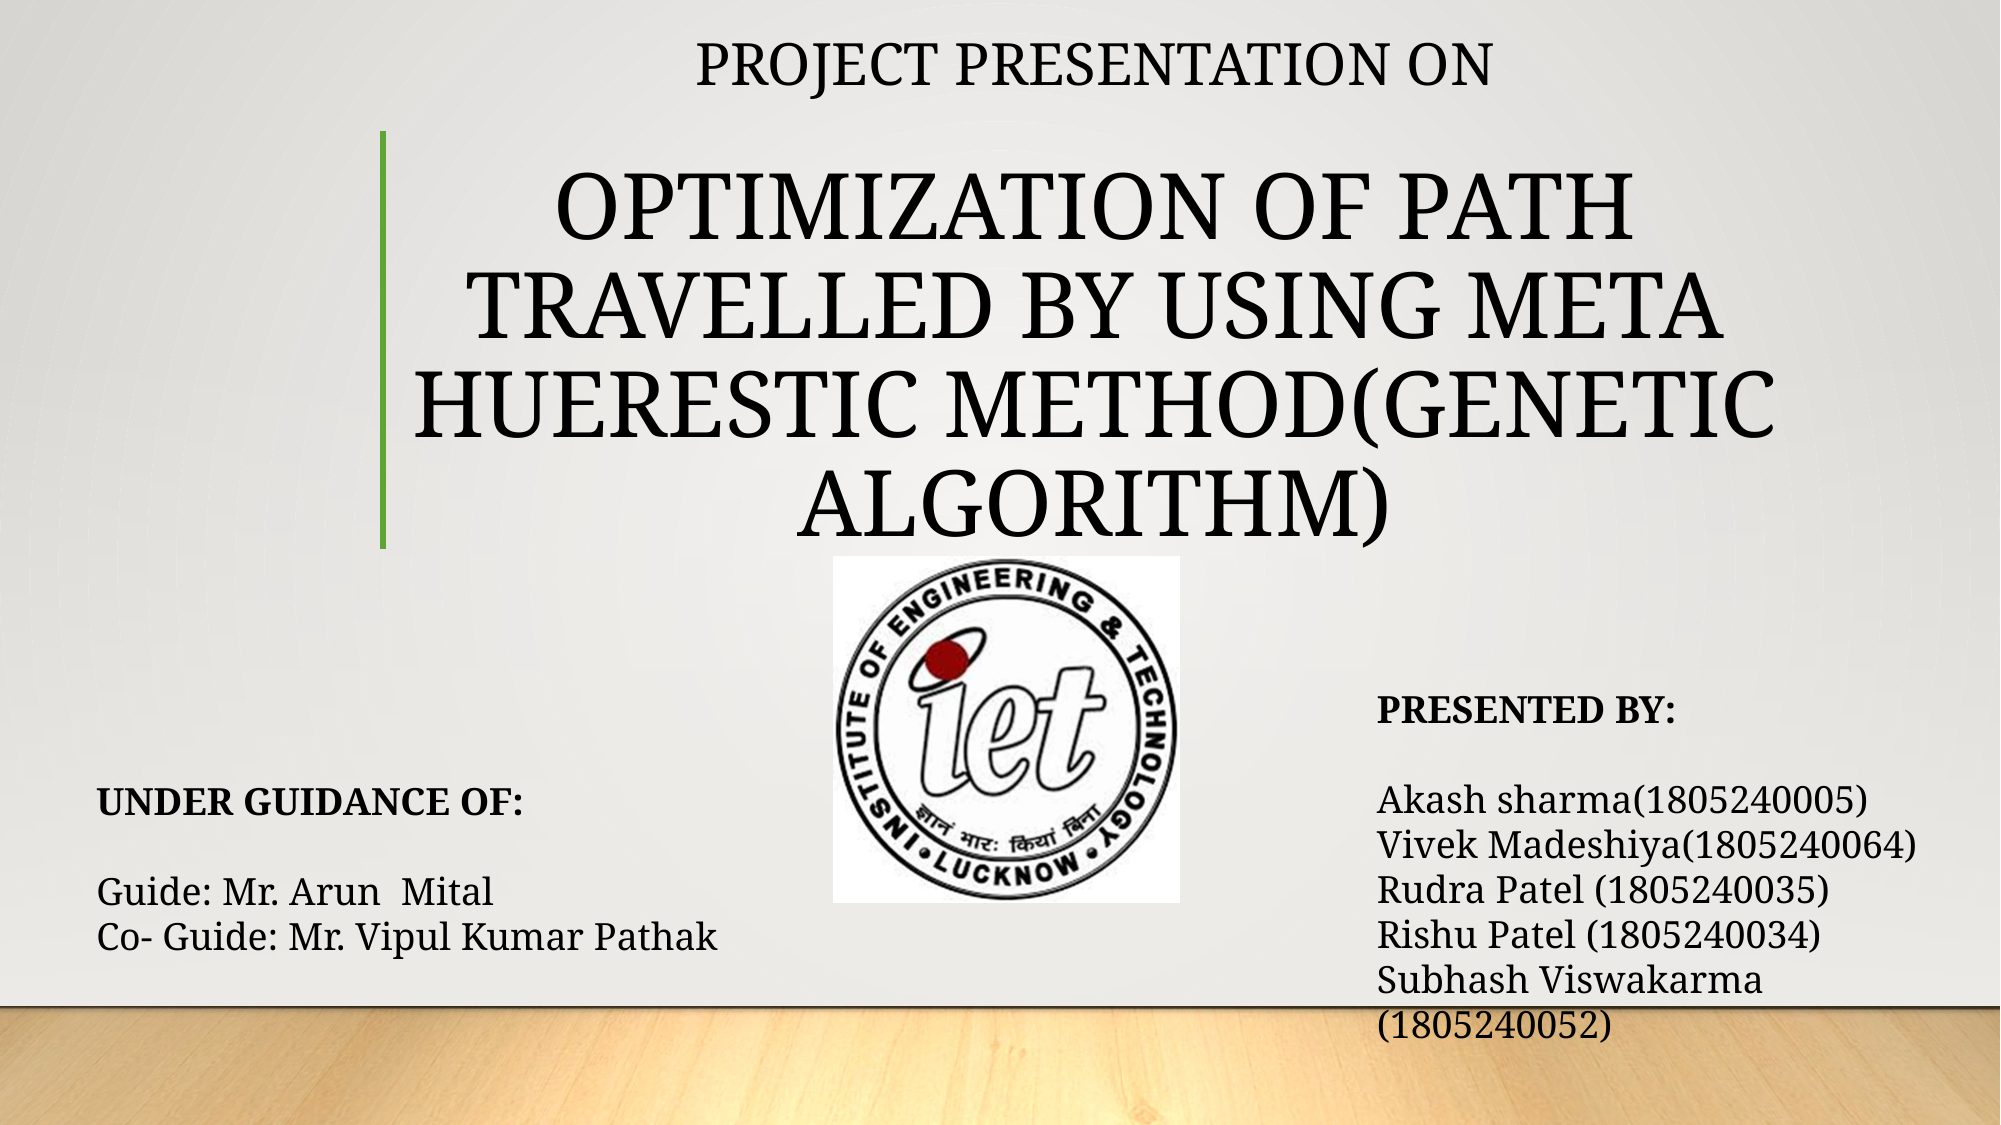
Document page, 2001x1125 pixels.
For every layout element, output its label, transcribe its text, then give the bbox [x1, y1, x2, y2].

text_box PRESENTED BY: Akash sharma(1805240005) Vivek Madeshiya(1805240064) Rudra Patel (1805240035) Rishu Patel (1805240034) Subhash Viswakarma (1805240052) [1362, 678, 2000, 1054]
picture [833, 556, 1181, 904]
picture [0, 1006, 2000, 1125]
text_box UNDER GUIDANCE OF: Guide: Mr. Arun Mital Co- Guide: Mr. Vipul Kumar Pathak [81, 770, 757, 966]
title PROJECT PRESENTATION ON OPTIMIZATION OF PATH TRAVELLED BY USING META HUERESTIC METHOD(GENETIC ALGORITHM) [393, 27, 1798, 557]
